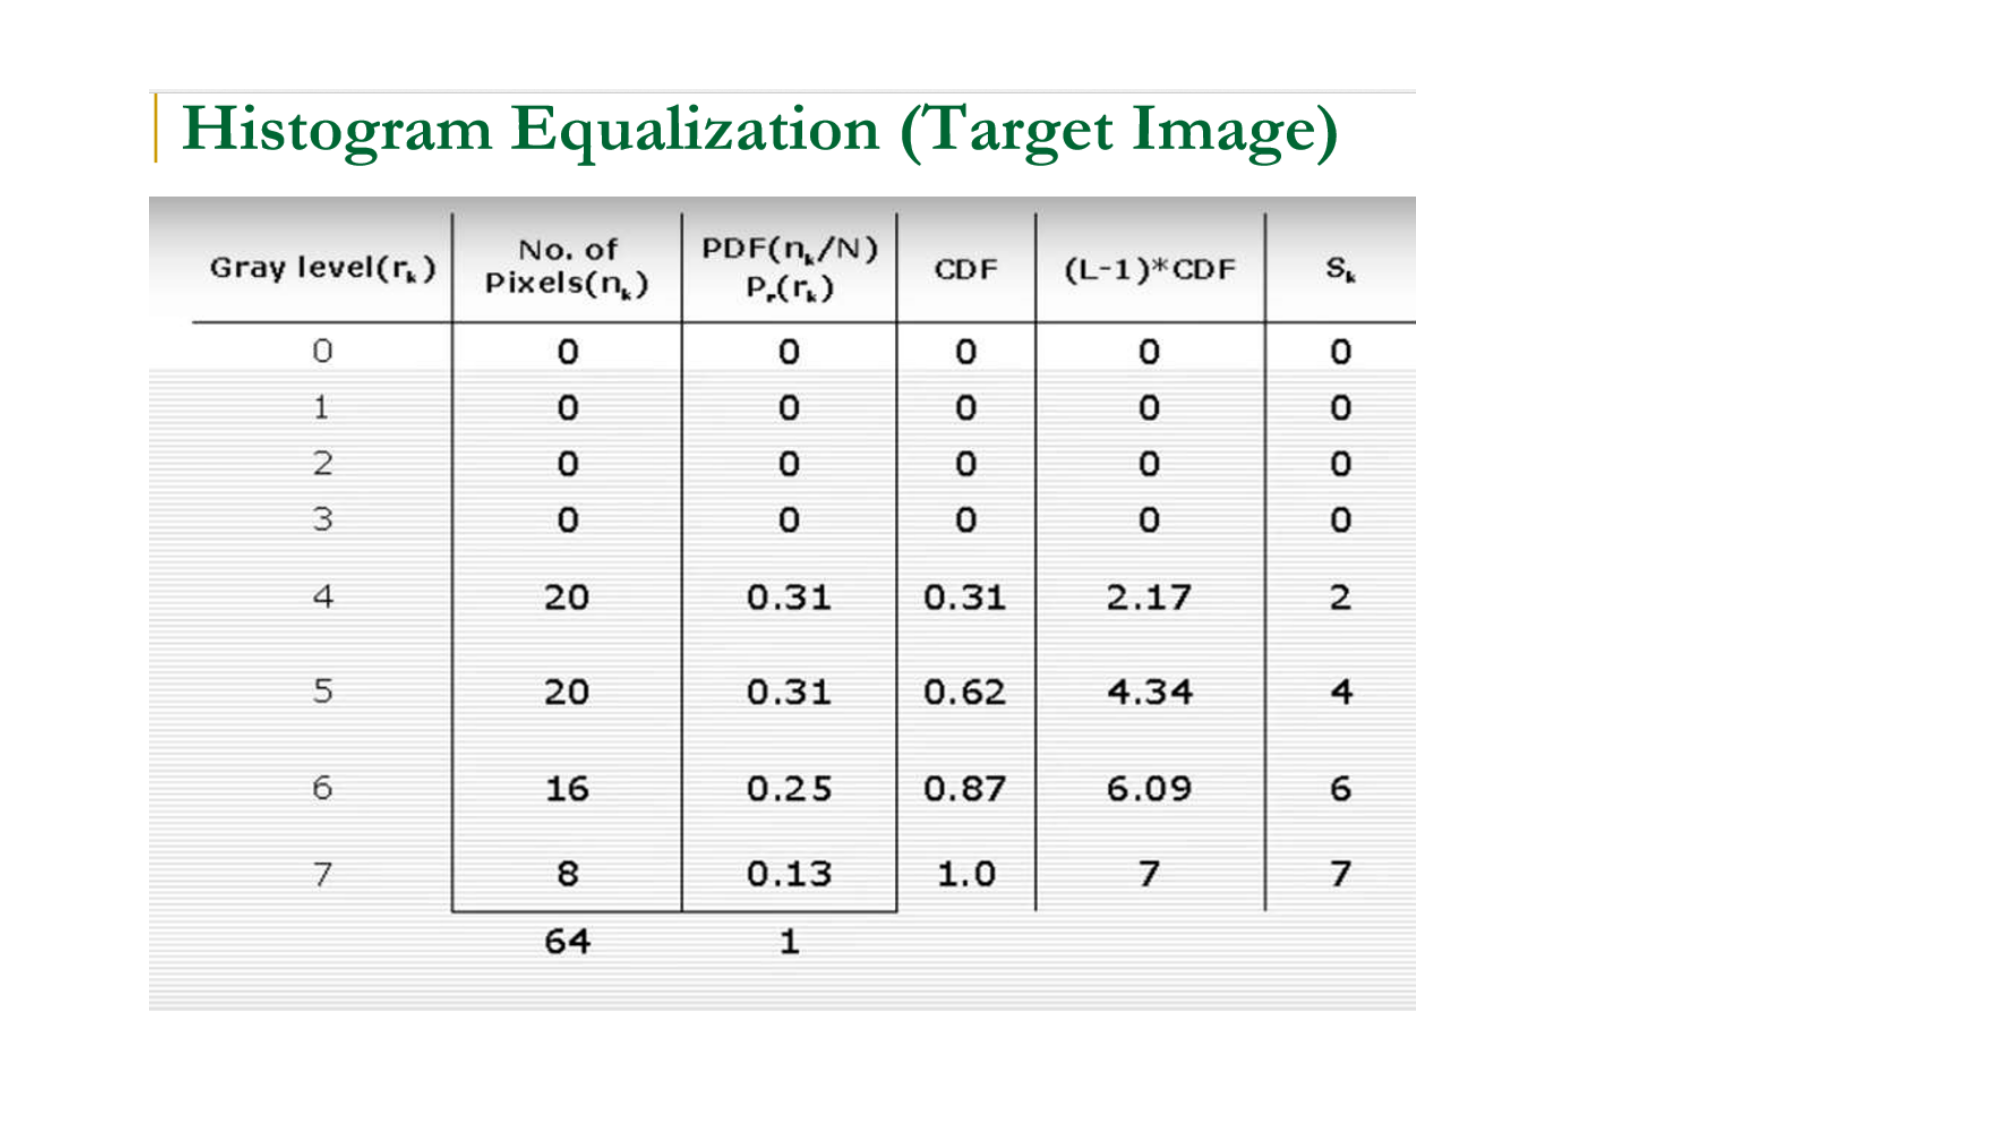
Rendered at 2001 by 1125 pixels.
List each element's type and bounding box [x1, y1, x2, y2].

list [149, 89, 1416, 1011]
title [137, 59, 1863, 278]
